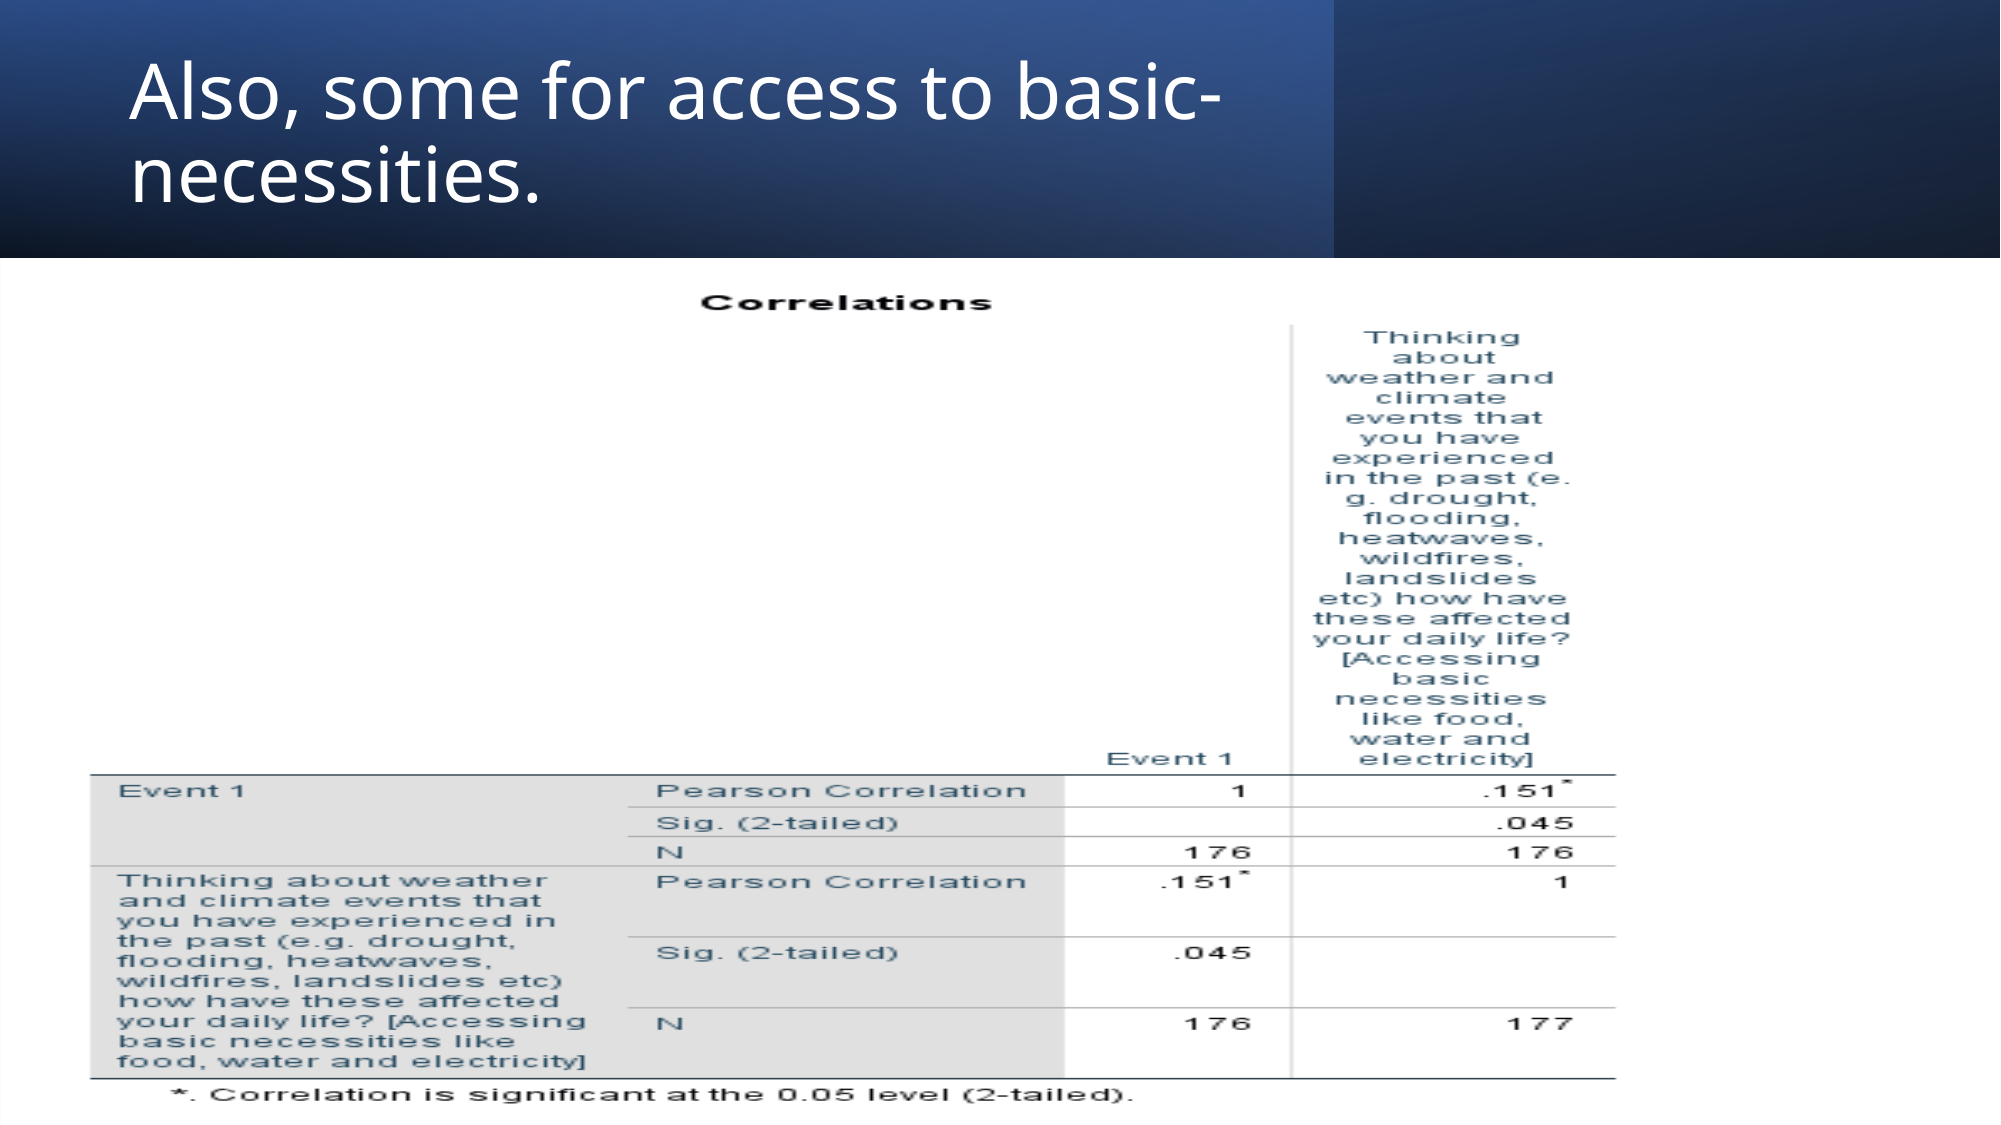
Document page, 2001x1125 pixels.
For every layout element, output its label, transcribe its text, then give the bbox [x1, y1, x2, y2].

text_box [0, 0, 2000, 258]
title Also, some for access to basic- necessities. [114, 40, 1274, 231]
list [0, 258, 2000, 1125]
